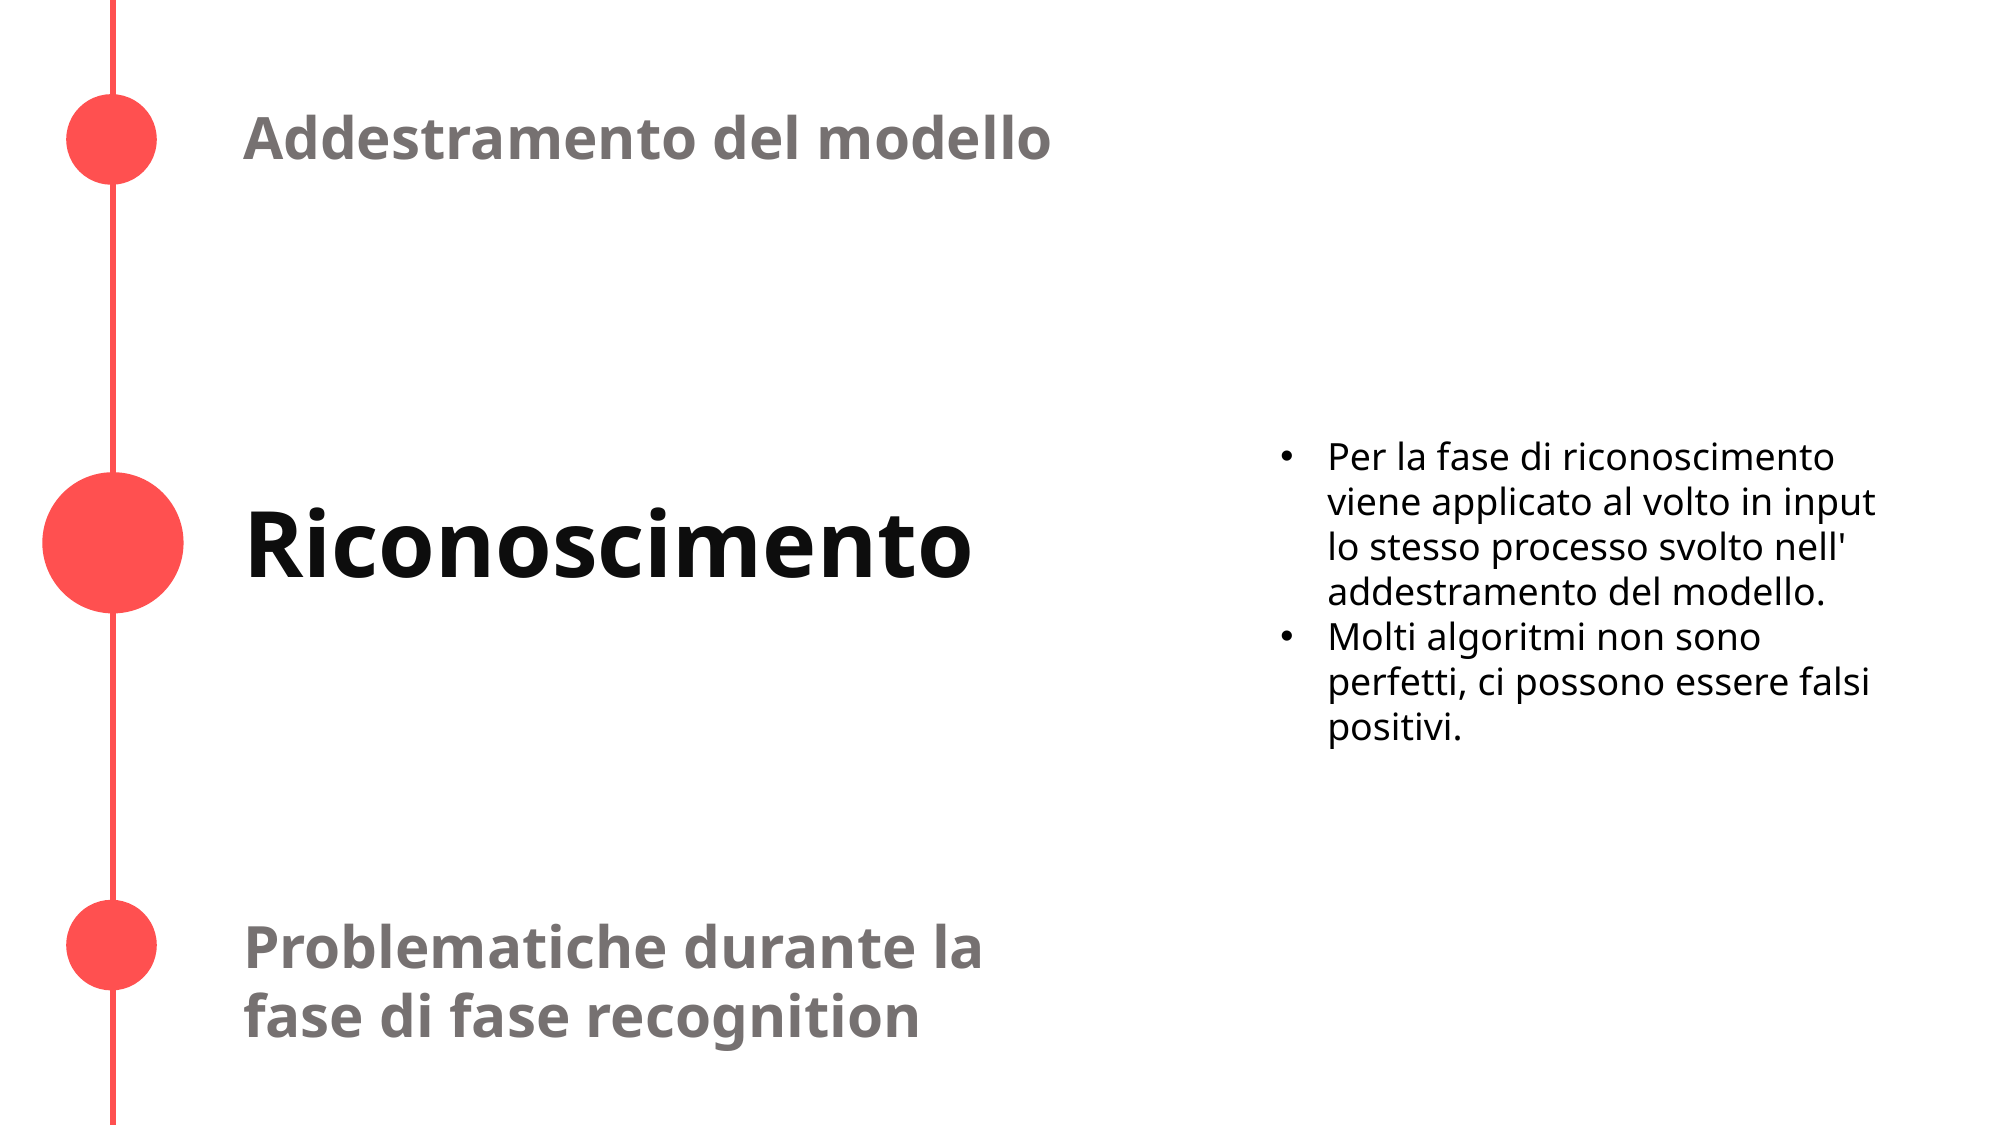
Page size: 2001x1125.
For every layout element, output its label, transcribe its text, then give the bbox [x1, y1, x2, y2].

text_box [66, 94, 110, 185]
text_box [116, 900, 157, 991]
text_box [42, 472, 110, 614]
text_box Per la fase di riconoscimento viene applicato al volto in input lo stesso processo svolto nell' addestramento del modello. Molti algoritmi non sono perfetti, ci possono essere falsi positivi. [1265, 425, 1919, 756]
text_box Problematiche durante la fase di fase recognition [228, 902, 1085, 1058]
text_box [116, 472, 184, 614]
text_box [66, 899, 110, 991]
text_box Riconoscimento [228, 478, 1085, 604]
text_box Addestramento del modello [228, 93, 1085, 179]
text_box [116, 94, 157, 185]
